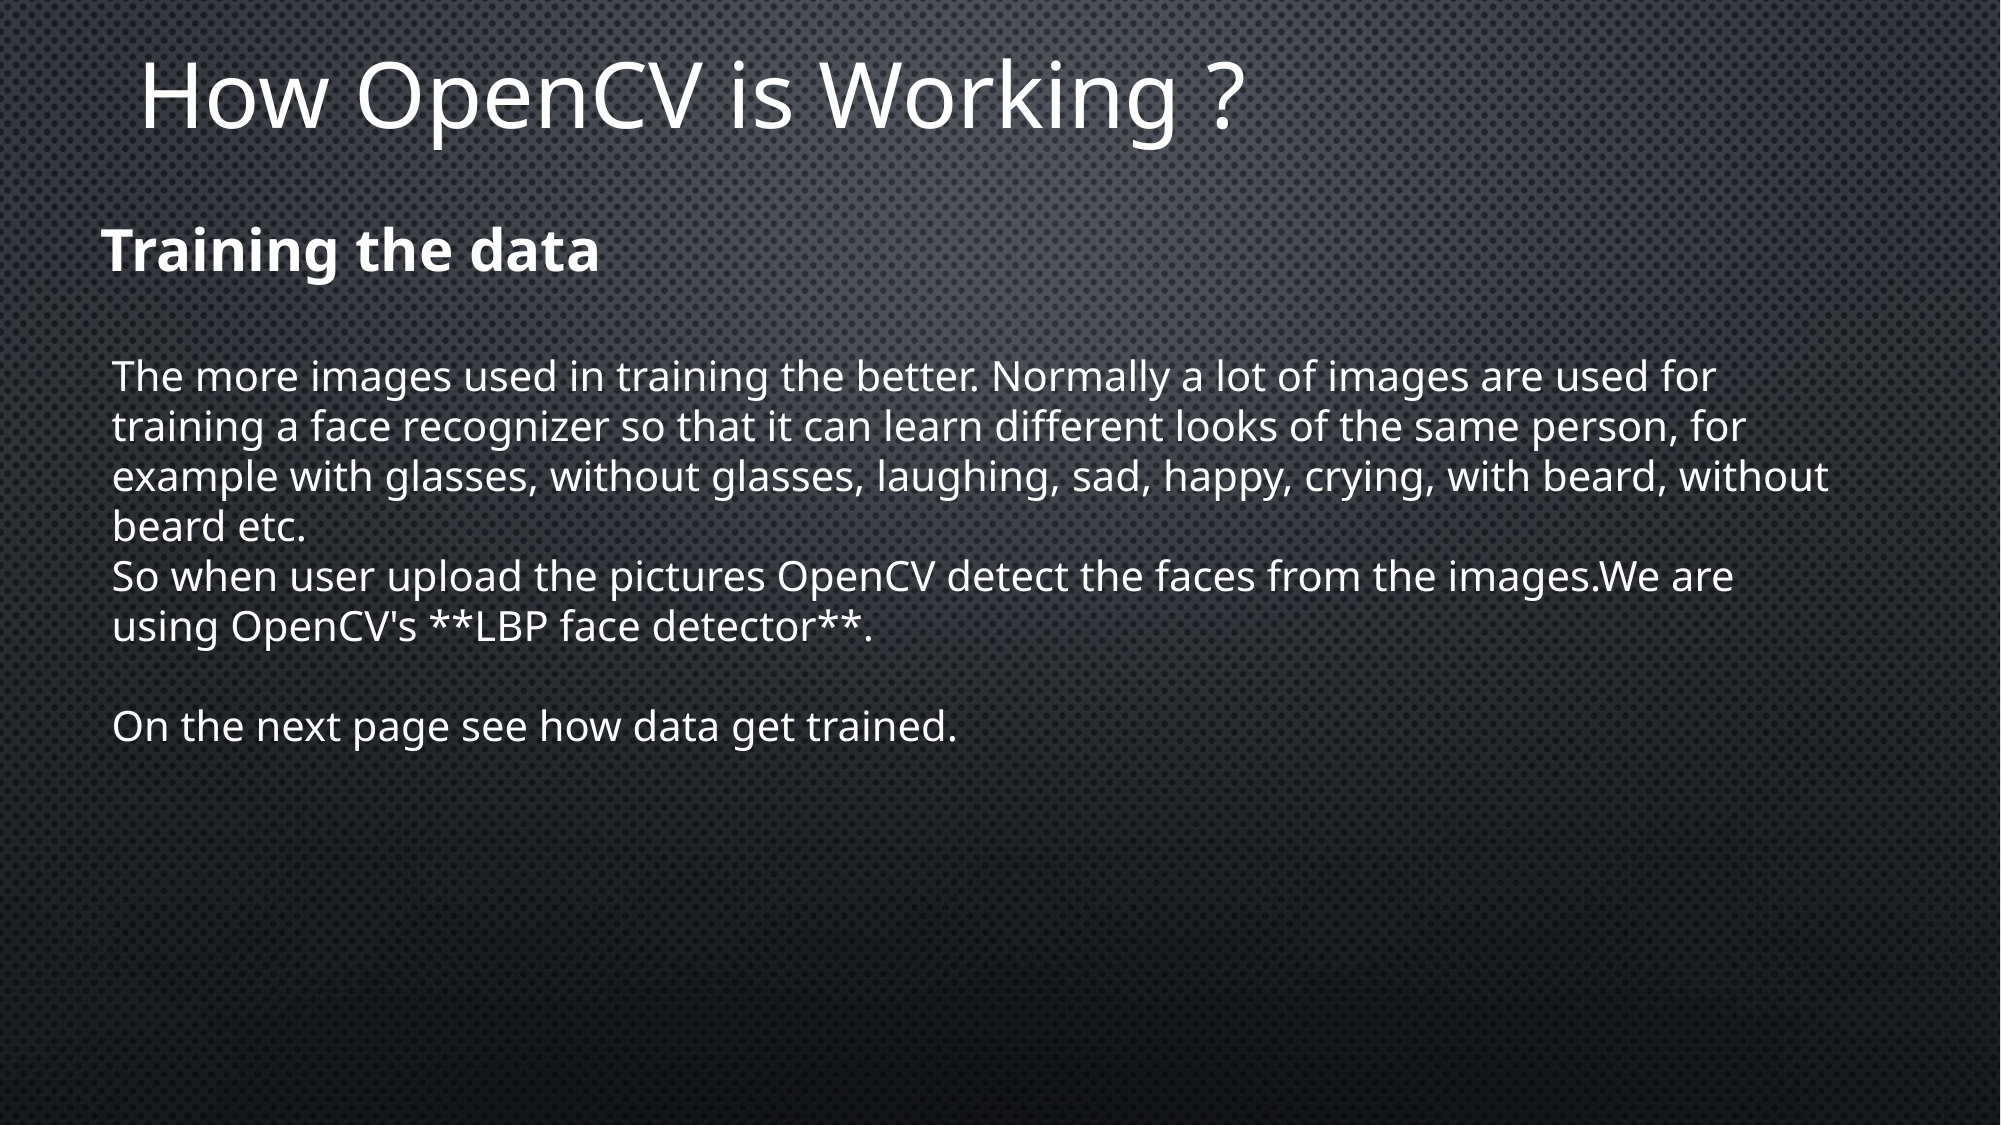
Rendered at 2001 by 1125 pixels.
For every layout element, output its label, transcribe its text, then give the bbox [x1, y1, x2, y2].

text_box How OpenCV is Working ? [122, 29, 1262, 265]
text_box Training the data [85, 205, 617, 361]
text_box The more images used in training the better. Normally a lot of images are used for training a face recognizer so that it can learn different looks of the same person, for example with glasses, without glasses, laughing, sad, happy, crying, with beard, without beard etc. So when user upload the pictures OpenCV detect the faces from the images.We are using OpenCV's **LBP face detector**. On the next page see how data get trained. [96, 342, 1847, 758]
